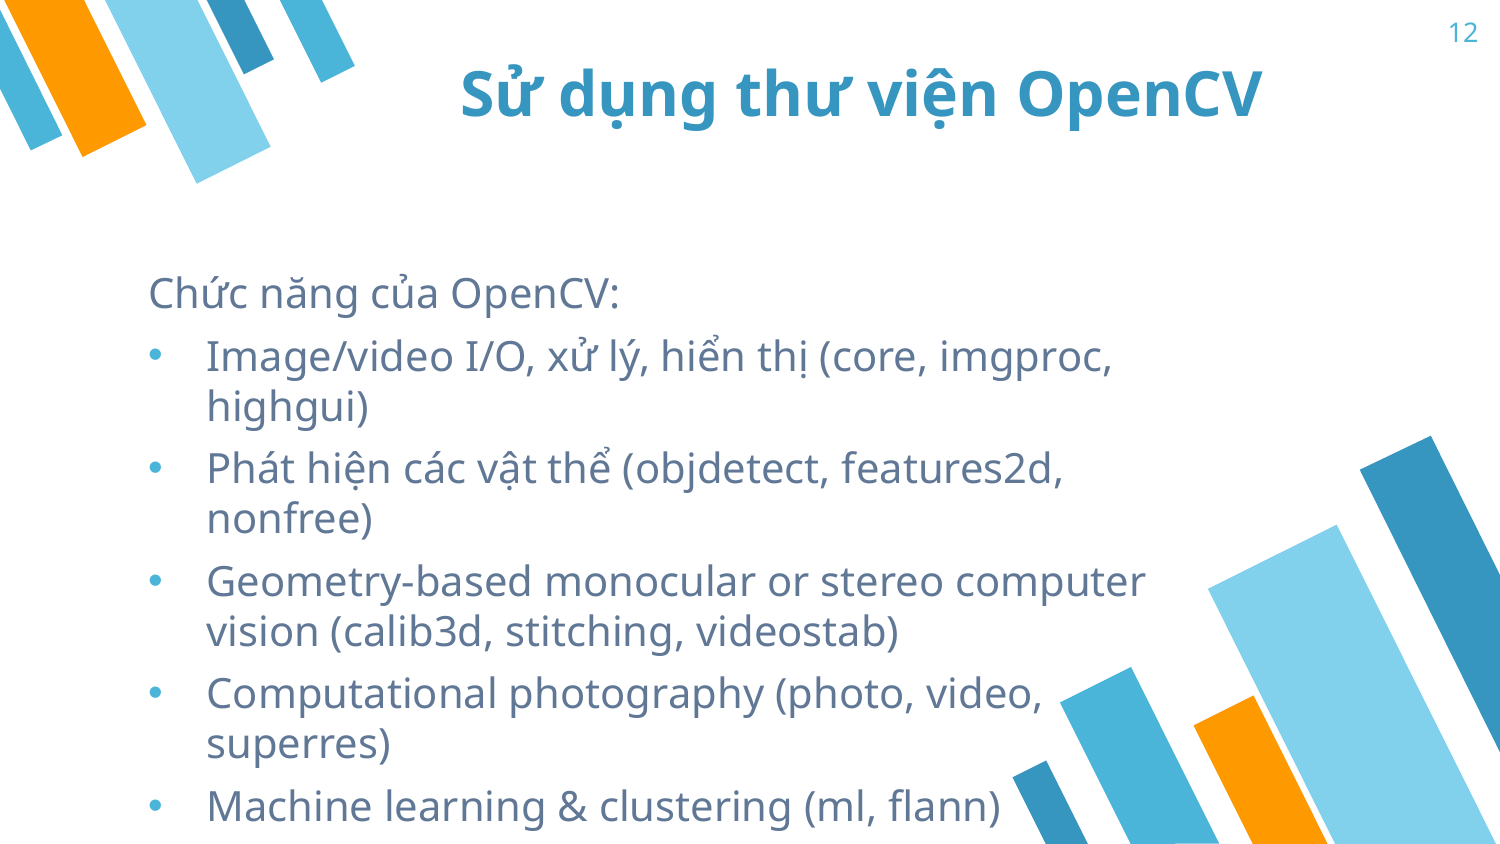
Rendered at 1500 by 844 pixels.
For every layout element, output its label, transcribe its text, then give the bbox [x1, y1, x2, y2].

slide_number 12 [1403, 0, 1494, 65]
list Chức năng của OpenCV: Image/video I/O, xử lý, hiển thị (core, imgproc, highgui) Phát hiện các vật thể (objdetect, features2d, nonfree) Geometry-based monocular or stereo computer vision (calib3d, stitching, videostab) Computational photography (photo, video, superres) Machine learning & clustering (ml, flann) CUDA acceleration (gpu) [116, 252, 1184, 811]
title Sử dụng thư viện OpenCV [445, 32, 1391, 144]
